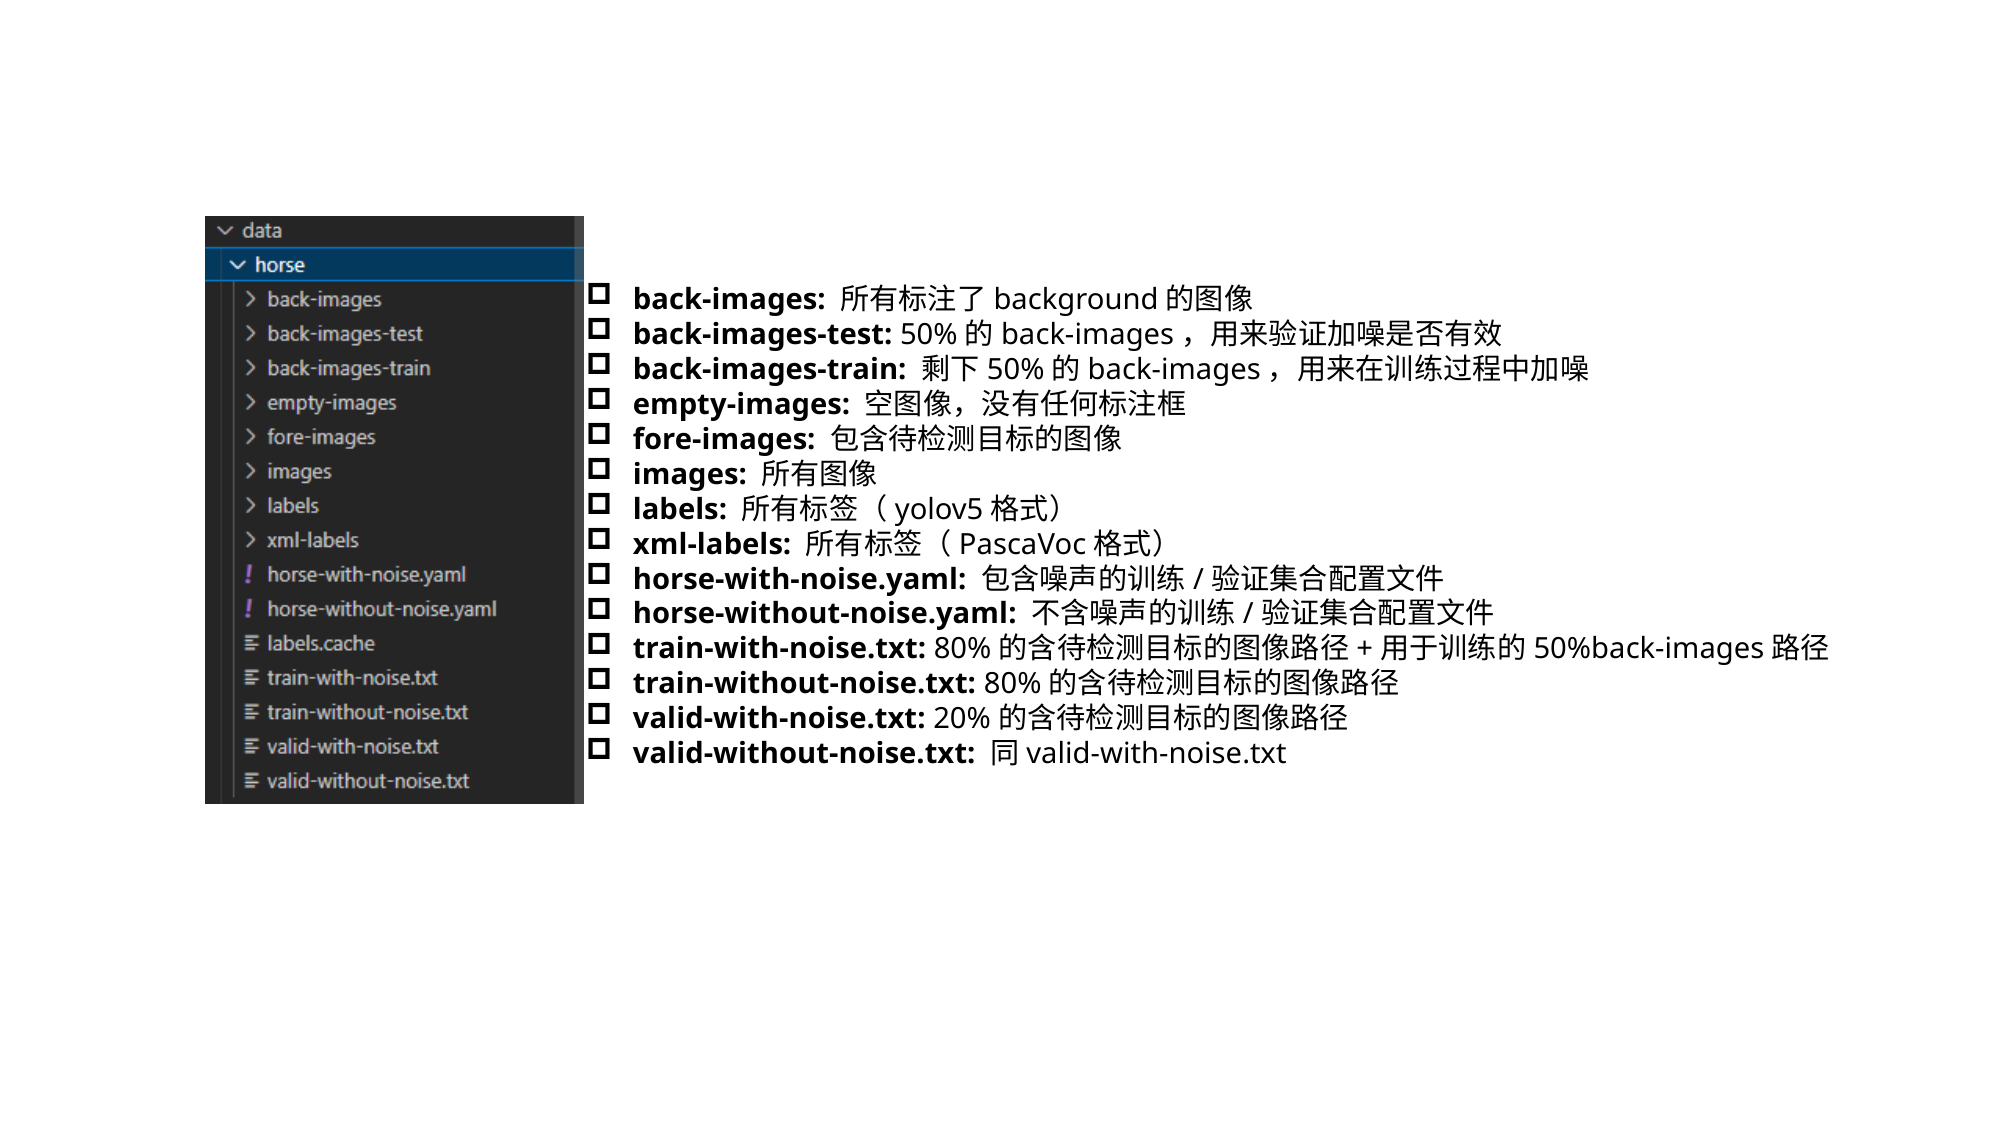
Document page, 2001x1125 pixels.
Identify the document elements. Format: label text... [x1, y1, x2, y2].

text_box back-images: 所有标注了background的图像 back-images-test: 50%的back-images，用来验证加噪是否有效 back-images-train: 剩下50%的back-images，用来在训练过程中加噪 empty-images: 空图像，没有任何标注框 fore-images: 包含待检测目标的图像 images: 所有图像 labels: 所有标签（yolov5格式） xml-labels: 所有标签（PascaVoc格式） horse-with-noise.yaml: 包含噪声的训练/验证集合配置文件 horse-without-noise.yaml: 不含噪声的训练/验证集合配置文件 train-with-noise.txt: 80%的含待检测目标的图像路径+用于训练的50%back-images路径 train-without-noise.txt: 80%的含待检测目标的图像路径 valid-with-noise.txt: 20%的含待检测目标的图像路径 valid-without-noise.txt: 同valid-with-noise.txt [584, 272, 1856, 777]
picture [205, 216, 584, 804]
